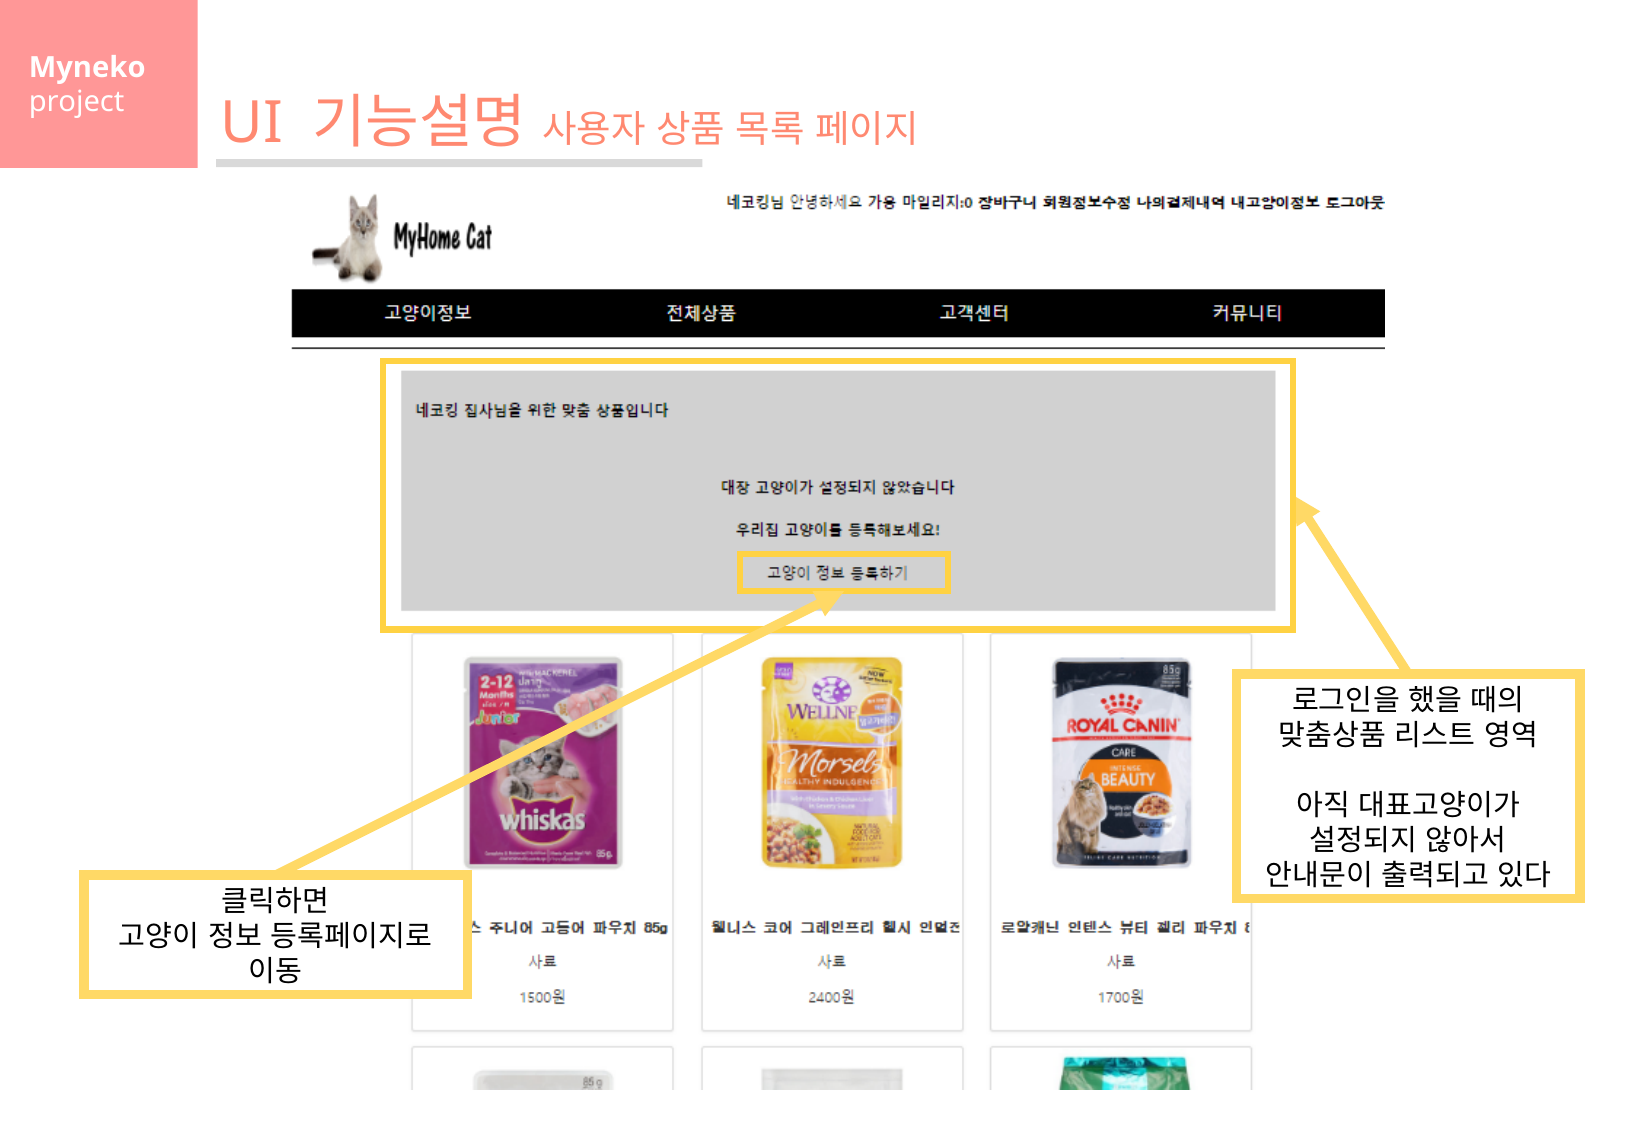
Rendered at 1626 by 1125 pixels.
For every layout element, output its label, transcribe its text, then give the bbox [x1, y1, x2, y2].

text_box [1293, 495, 1409, 675]
picture [279, 189, 1385, 1091]
text_box [0, 0, 199, 169]
text_box Myneko project [16, 41, 180, 124]
text_box 클릭하면 고양이 정보 등록페이지로 이동 [84, 874, 279, 995]
text_box [215, 160, 703, 168]
text_box 로그인을 했을 때의 맞춤상품 리스트 영역 아직 대표고양이가 설정되지 않아서 안내문이 출력되고 있다 [1385, 674, 1580, 899]
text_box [275, 591, 844, 875]
text_box UI 기능설명 사용자 상품 목록 페이지 [208, 77, 1189, 160]
